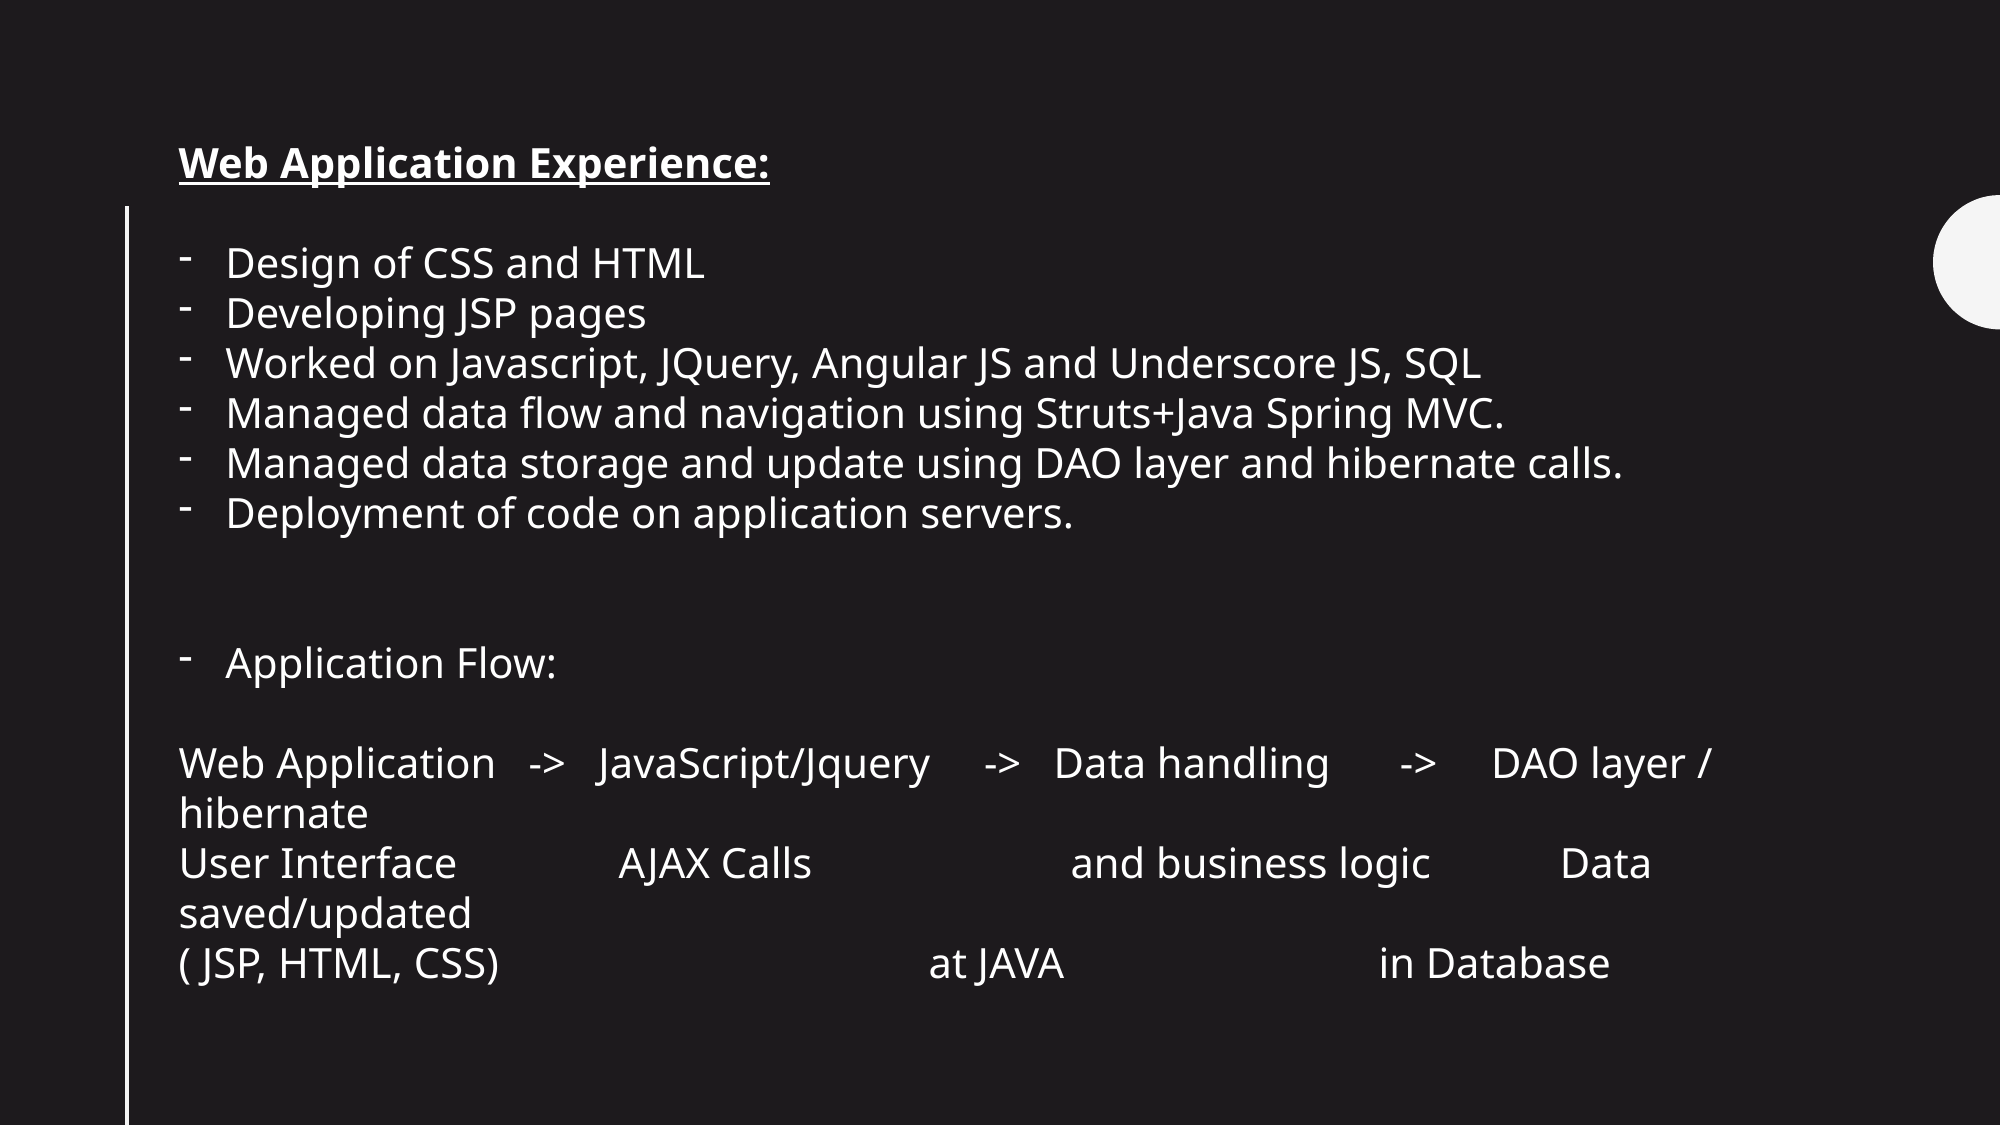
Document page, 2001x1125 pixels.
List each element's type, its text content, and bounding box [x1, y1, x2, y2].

text_box Web Application Experience: Design of CSS and HTML Developing JSP pages Worked on Javascript, JQuery, Angular JS and Underscore JS, SQL Managed data flow and navigation using Struts+Java Spring MVC. Managed data storage and update using DAO layer and hibernate calls. Deployment of code on application servers. Application Flow: Web Application -> JavaScript/Jquery -> Data handling -> DAO layer / hibernate User Interface AJAX Calls and business logic Data saved/updated ( JSP, HTML, CSS) at JAVA in Database [163, 129, 1912, 995]
